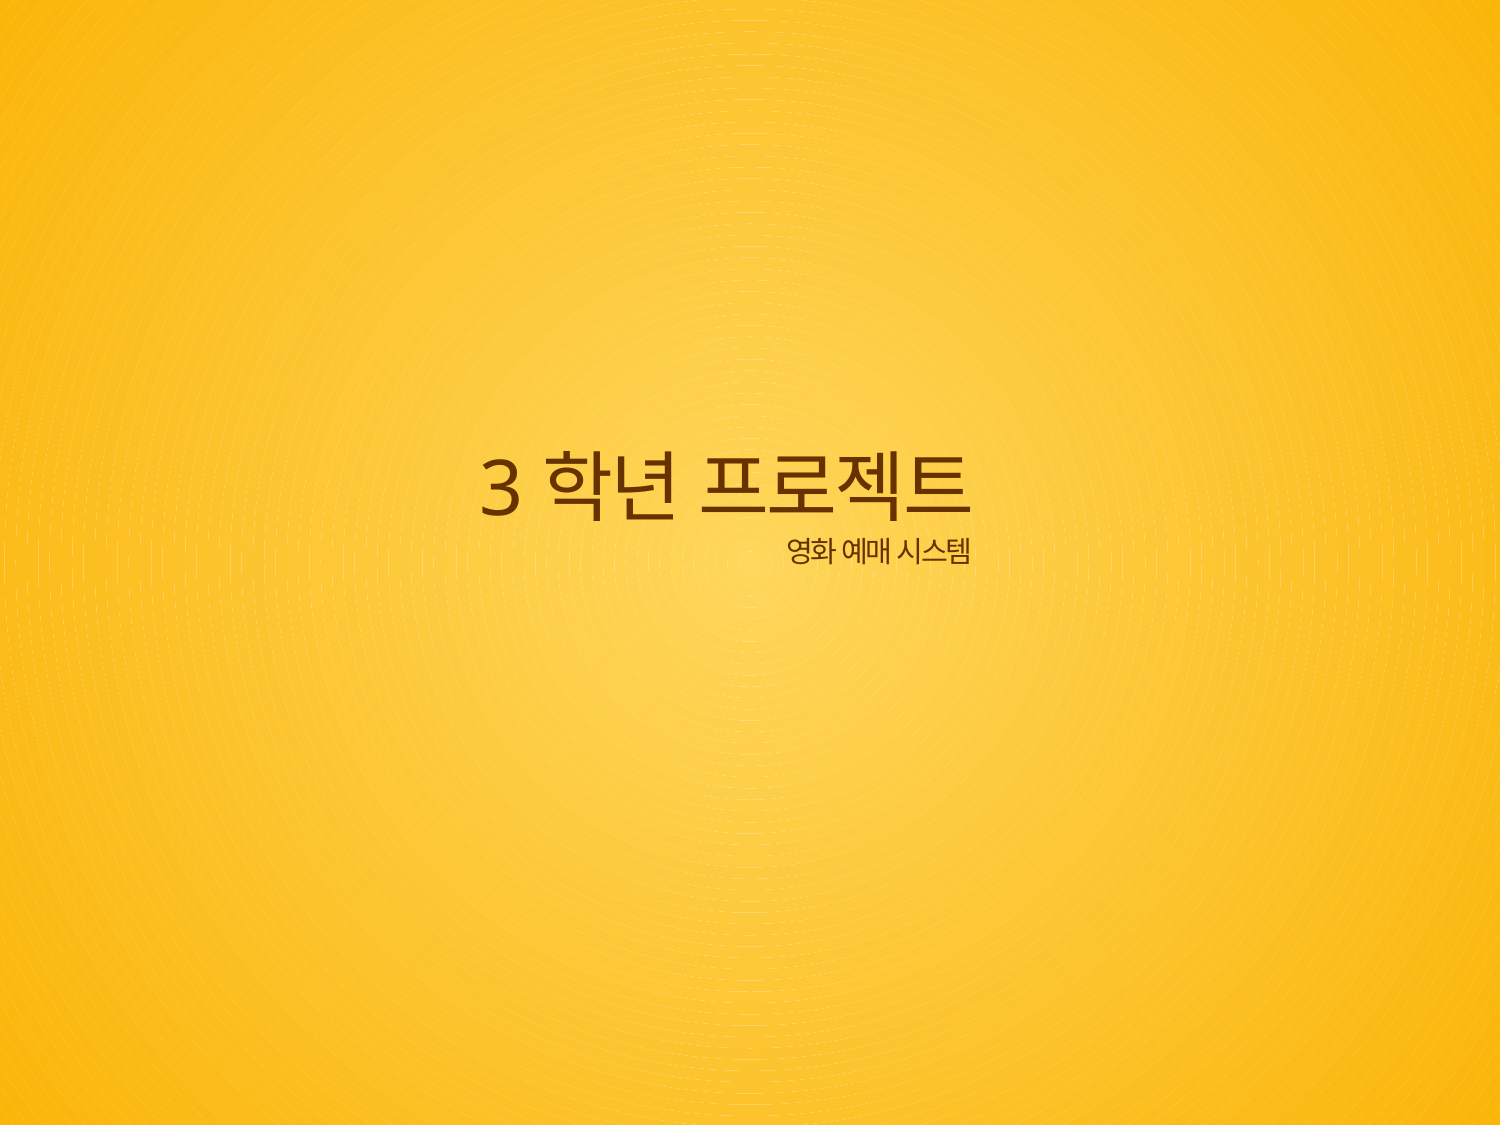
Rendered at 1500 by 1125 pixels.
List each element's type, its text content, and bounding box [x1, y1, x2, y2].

text_box 3학년 프로젝트 [403, 384, 1051, 538]
text_box 영화 예매 시스템 [745, 508, 1014, 576]
